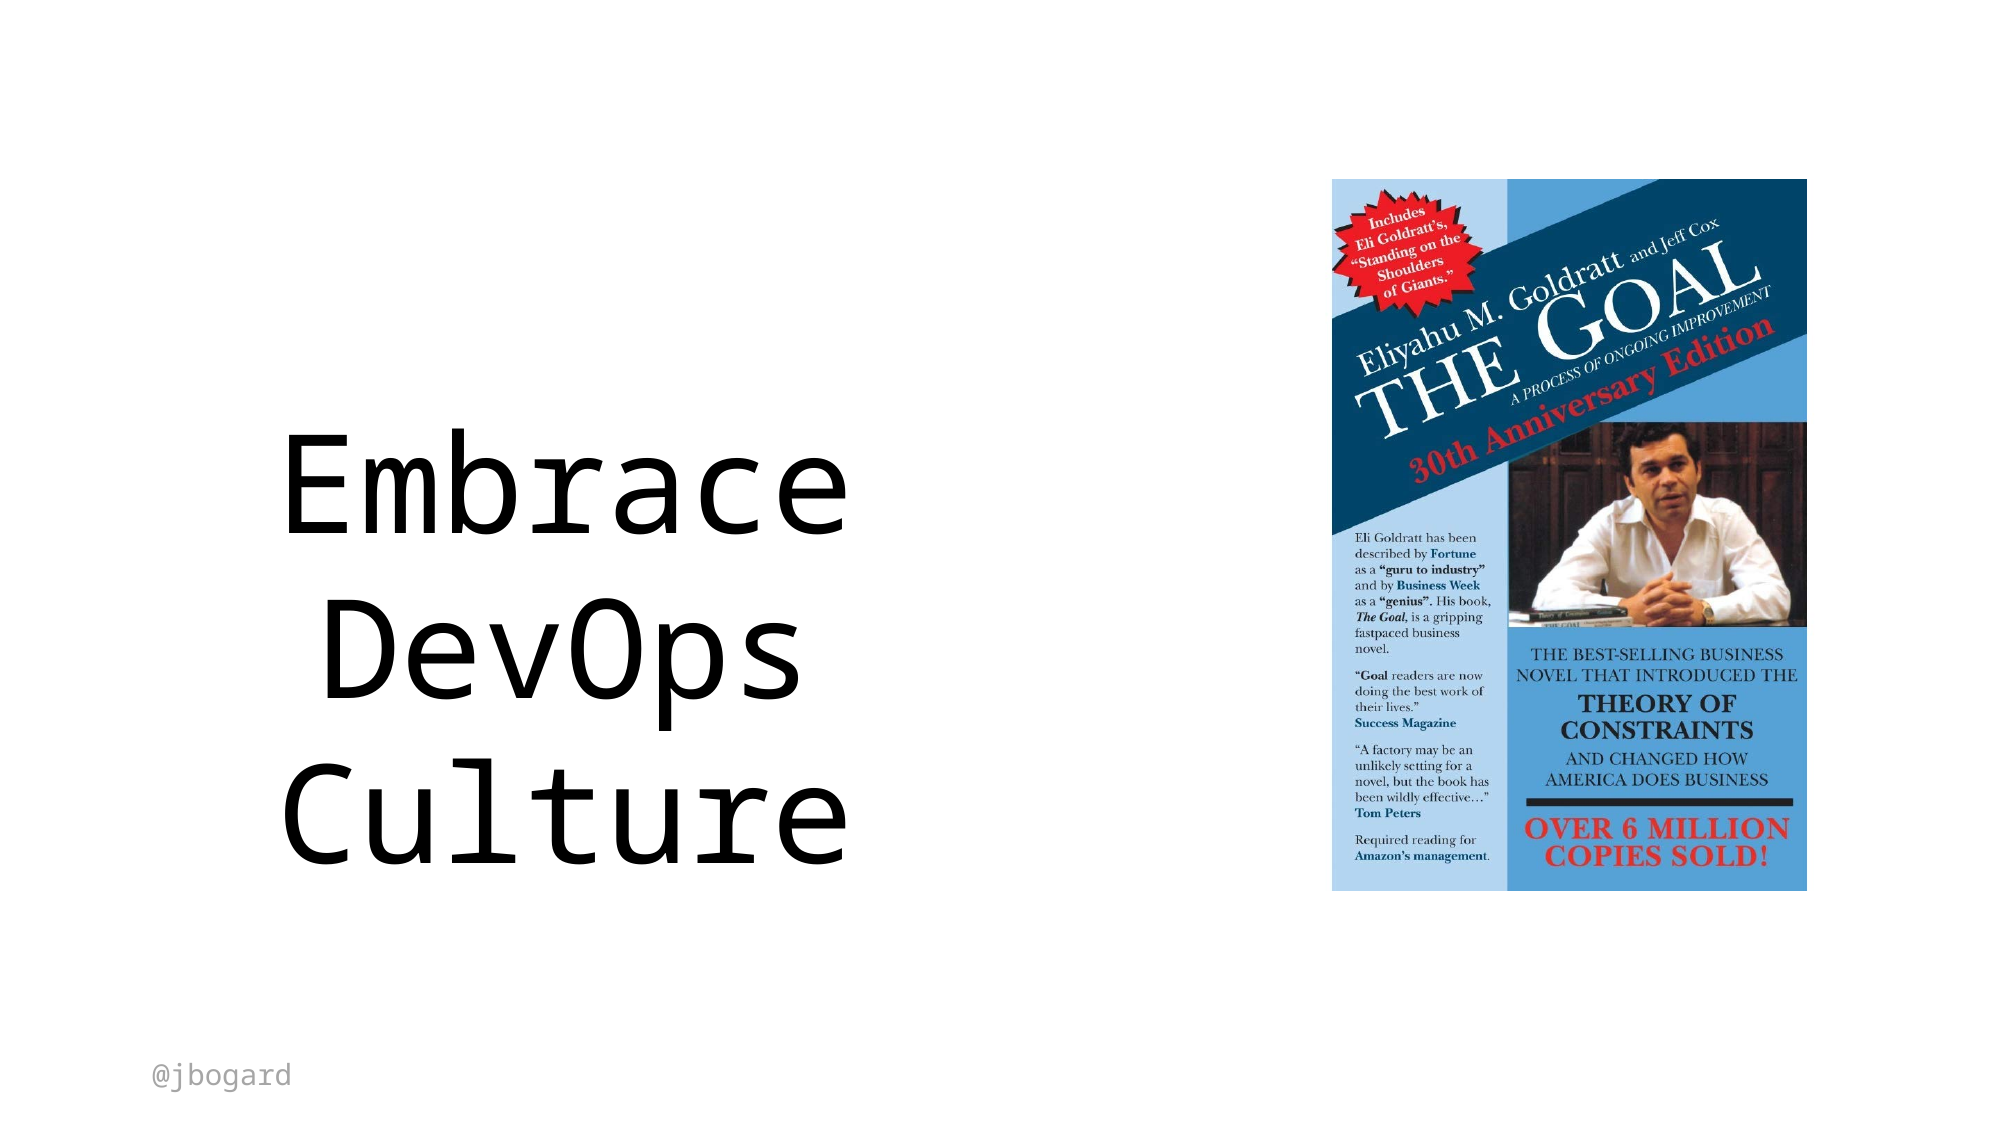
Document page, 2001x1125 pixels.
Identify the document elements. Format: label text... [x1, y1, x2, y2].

picture [1214, 179, 1925, 891]
text_box Embrace DevOps Culture [20, 388, 1111, 898]
